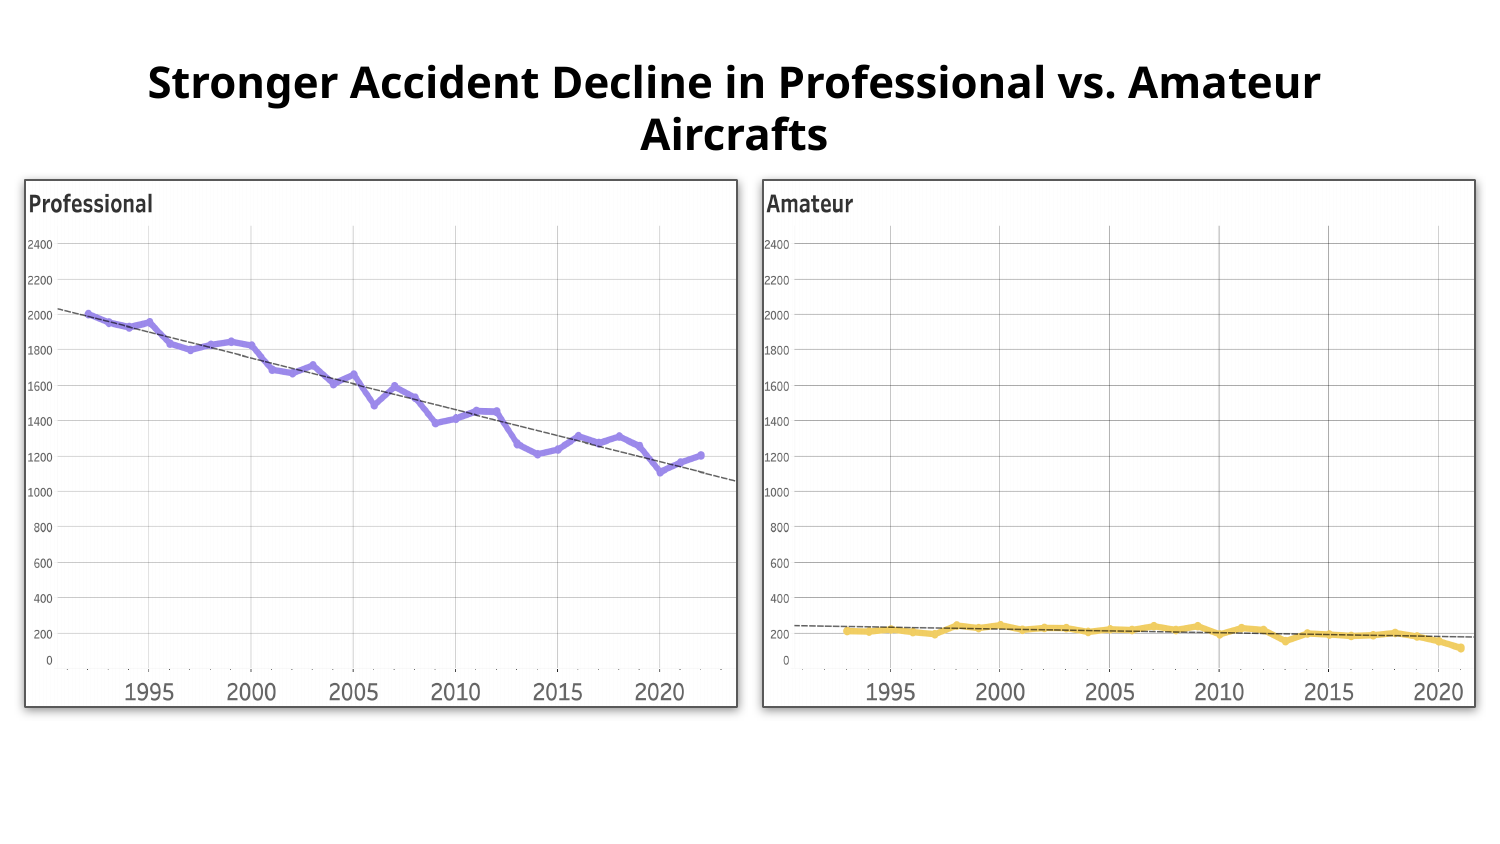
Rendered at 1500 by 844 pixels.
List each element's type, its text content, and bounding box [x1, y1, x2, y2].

picture [763, 180, 1475, 707]
text_box Stronger Accident Decline in Professional vs. Amateur Aircrafts [35, 39, 1434, 131]
picture [25, 180, 737, 707]
